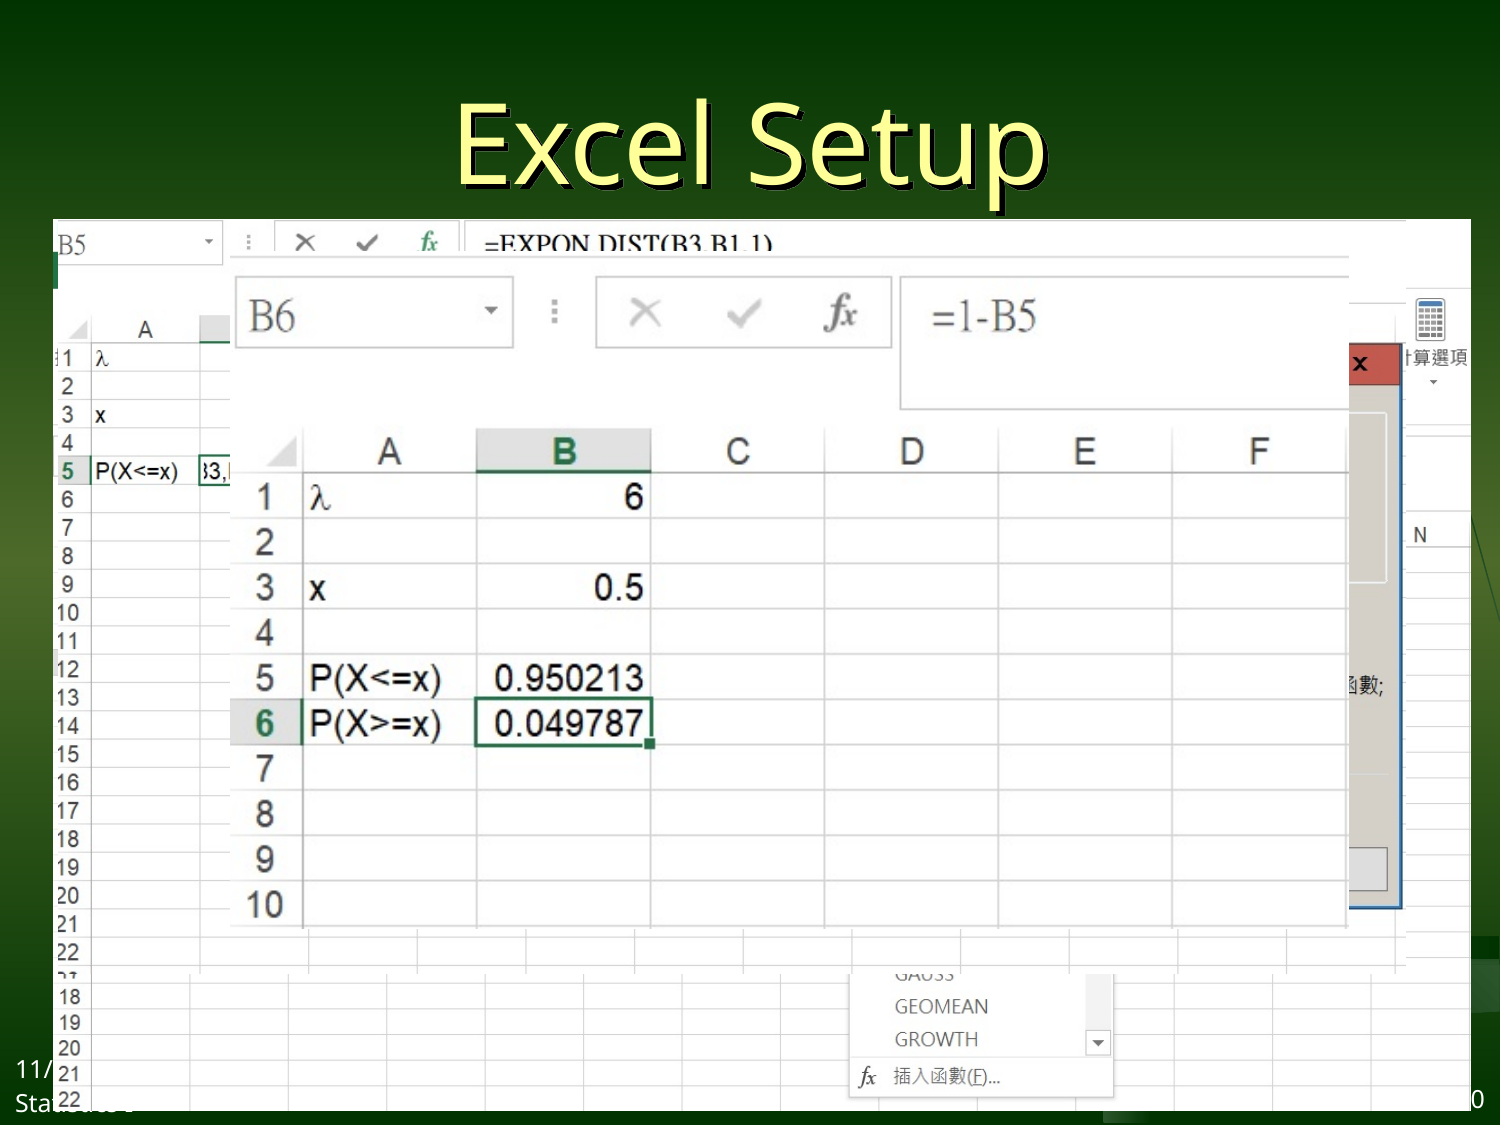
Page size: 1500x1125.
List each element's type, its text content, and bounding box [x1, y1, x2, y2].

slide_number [0, 1049, 351, 1125]
picture [52, 219, 1471, 1111]
title Excel Setup [74, 45, 1426, 218]
slide_number 100 [1149, 1049, 1500, 1125]
